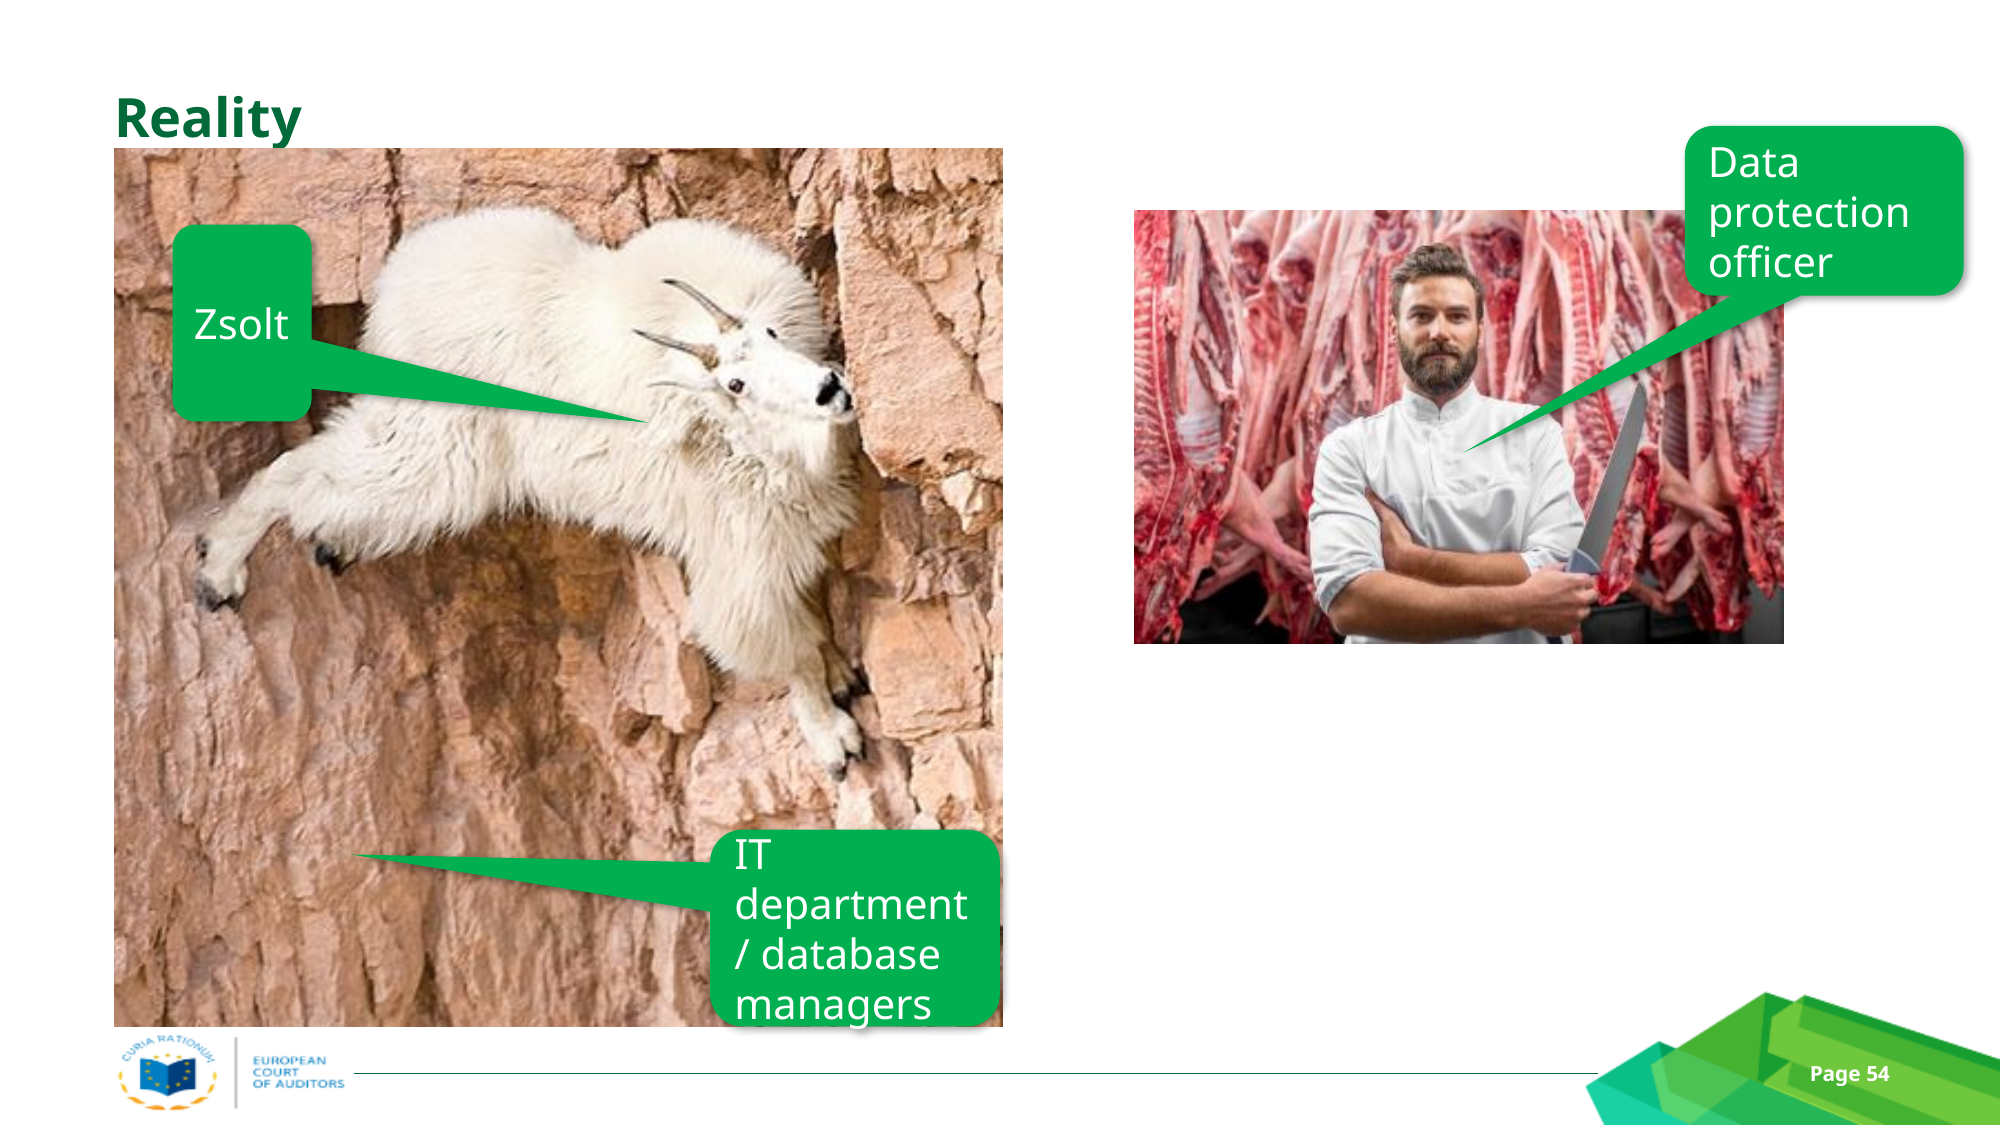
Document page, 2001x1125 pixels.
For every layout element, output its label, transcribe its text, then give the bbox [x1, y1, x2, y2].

picture [1134, 210, 1784, 644]
picture [1566, 987, 2000, 1125]
picture [109, 1028, 354, 1118]
title Reality [114, 42, 1863, 149]
picture [113, 148, 1003, 1027]
slide_number Page 54 [1496, 1053, 1890, 1095]
text_box Data protection officer [1684, 125, 1965, 303]
